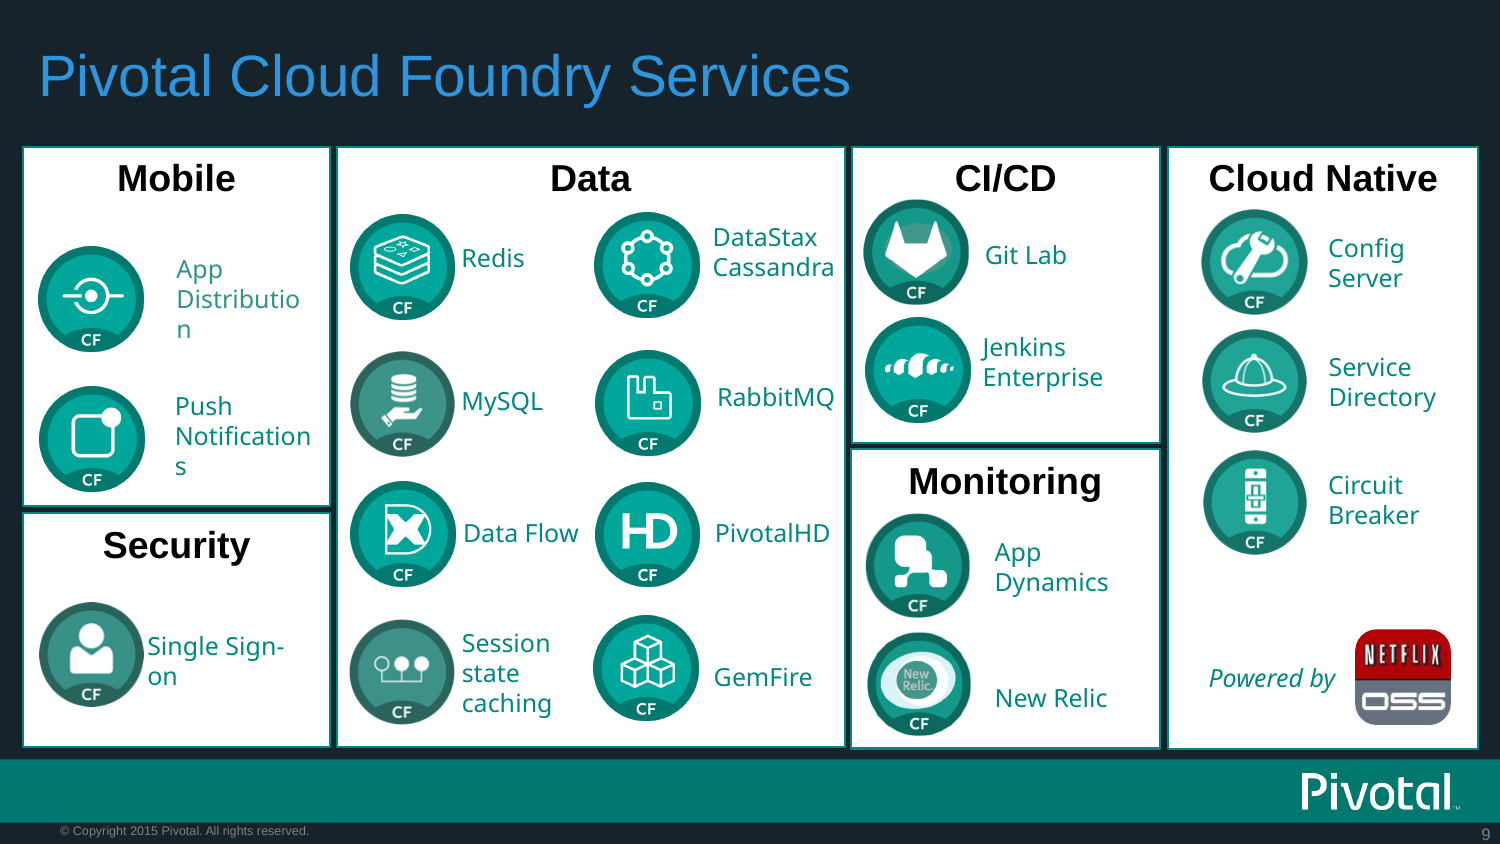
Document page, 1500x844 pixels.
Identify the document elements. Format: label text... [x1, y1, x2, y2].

text_box App Dynamics [979, 529, 1145, 604]
picture [349, 351, 456, 457]
picture [865, 513, 971, 618]
text_box Cloud Native [1166, 145, 1480, 751]
text_box Single Sign-on [148, 623, 325, 698]
text_box New Relic [979, 675, 1145, 721]
picture [1302, 773, 1460, 810]
text_box Config Server [1313, 225, 1479, 301]
text_box PivotalHD [704, 510, 849, 555]
picture [348, 619, 455, 726]
picture [1201, 209, 1308, 315]
picture [349, 214, 456, 320]
picture [38, 386, 145, 492]
text_box Git Lab [974, 232, 1125, 277]
text_box Redis [459, 235, 588, 280]
picture [595, 482, 700, 587]
text_box Push Notifications [159, 383, 330, 488]
picture [592, 615, 699, 722]
text_box Powered by [1193, 655, 1349, 700]
picture [1354, 629, 1452, 726]
text_box DataStax Cassandra [703, 214, 857, 289]
text_box Data Flow [459, 510, 590, 555]
text_box GemFire [704, 654, 844, 700]
picture [862, 199, 969, 305]
text_box Mobile [21, 145, 332, 508]
picture [593, 212, 700, 318]
text_box Jenkins Enterprise [976, 323, 1133, 399]
picture [867, 632, 971, 736]
picture [864, 317, 971, 423]
text_box CI/CD [850, 145, 1162, 445]
text_box Circuit Breaker [1313, 462, 1479, 537]
picture [38, 245, 144, 352]
picture [1202, 328, 1307, 434]
text_box Session state caching [457, 620, 588, 725]
text_box Monitoring [849, 447, 1162, 751]
picture [349, 480, 456, 587]
picture [38, 602, 144, 708]
text_box App Distribution [161, 246, 327, 351]
text_box RabbitMQ [704, 374, 852, 419]
picture [595, 350, 701, 456]
text_box Service Directory [1313, 344, 1479, 419]
text_box MySQL [459, 377, 590, 423]
picture [1202, 450, 1308, 555]
text_box Security [21, 511, 332, 749]
title Pivotal Cloud Foundry Services [23, 30, 1403, 106]
text_box Data [335, 145, 847, 749]
